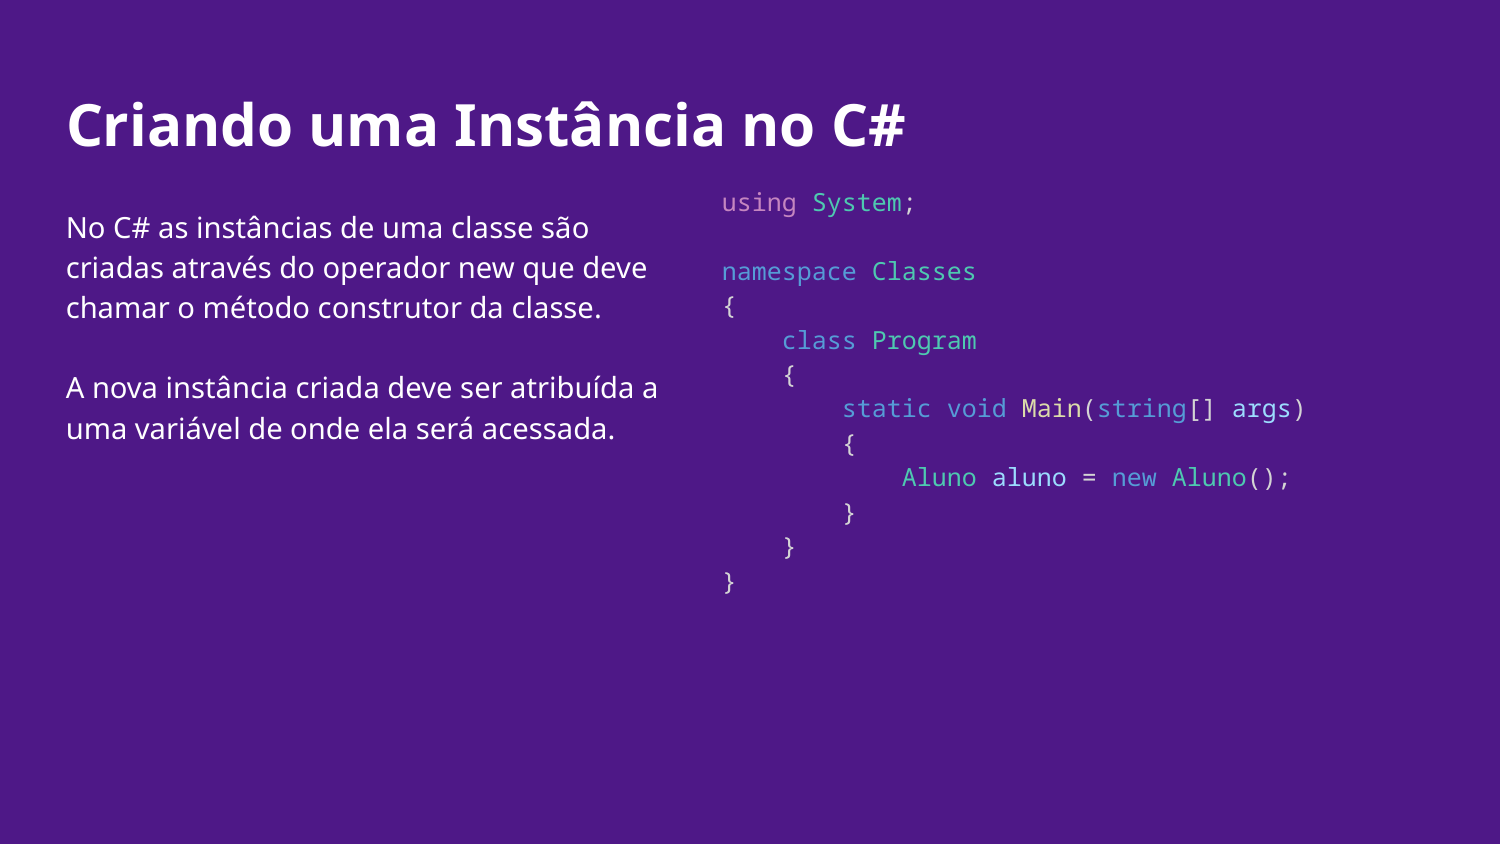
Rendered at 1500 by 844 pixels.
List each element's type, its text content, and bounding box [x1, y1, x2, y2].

list No C# as instâncias de uma classe são criadas através do operador new que deve chamar o método construtor da classe. A nova instância criada deve ser atribuída a uma variável de onde ela será acessada. [27, 189, 684, 750]
list using System; namespace Classes { class Program { static void Main(string[] args) { Aluno aluno = new Aluno(); } } } [684, 166, 1473, 819]
title Criando uma Instância no C# [51, 72, 1449, 167]
